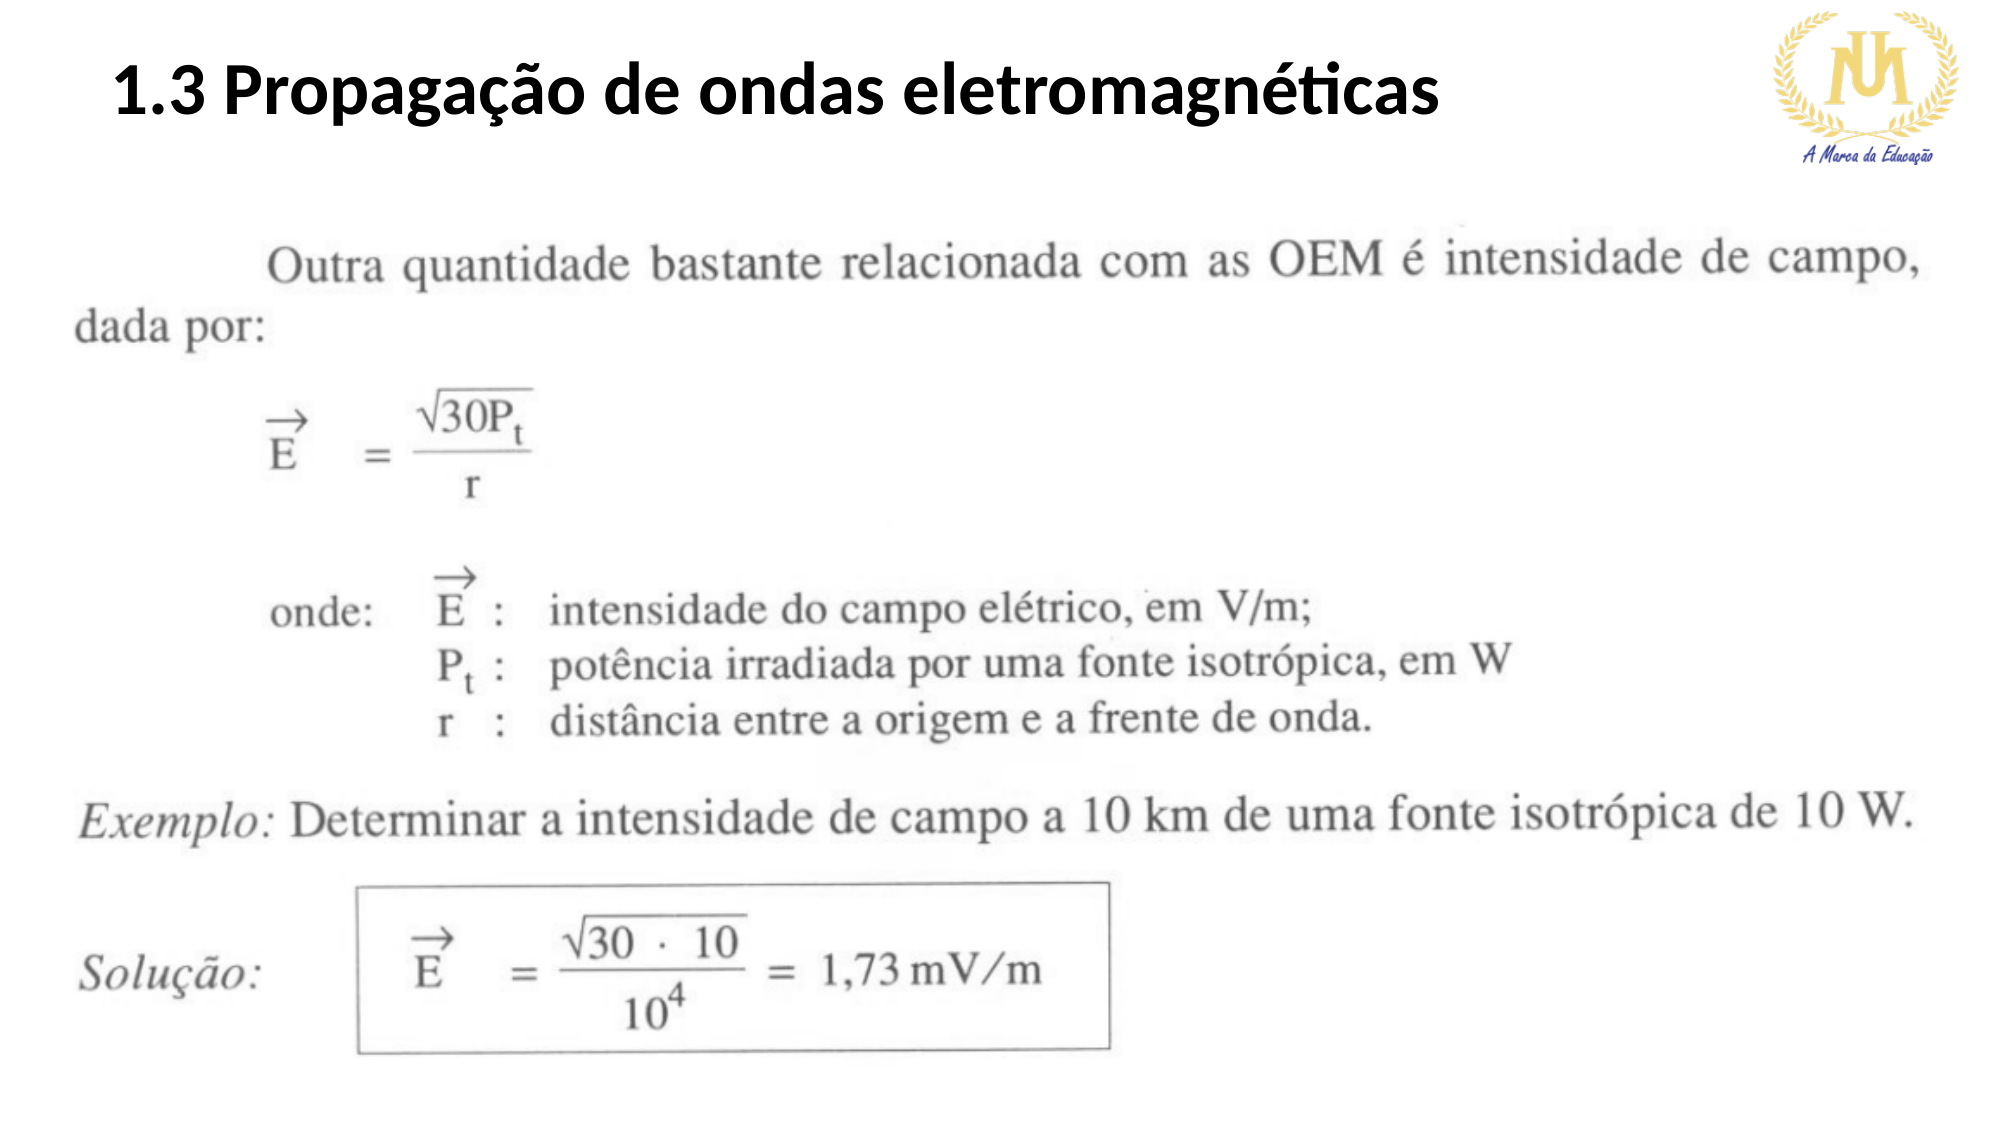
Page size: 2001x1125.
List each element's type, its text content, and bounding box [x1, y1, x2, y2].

picture [1773, 11, 1959, 165]
picture [0, 219, 2000, 1076]
text_box 1.3 Propagação de ondas eletromagnéticas [71, 11, 1873, 219]
